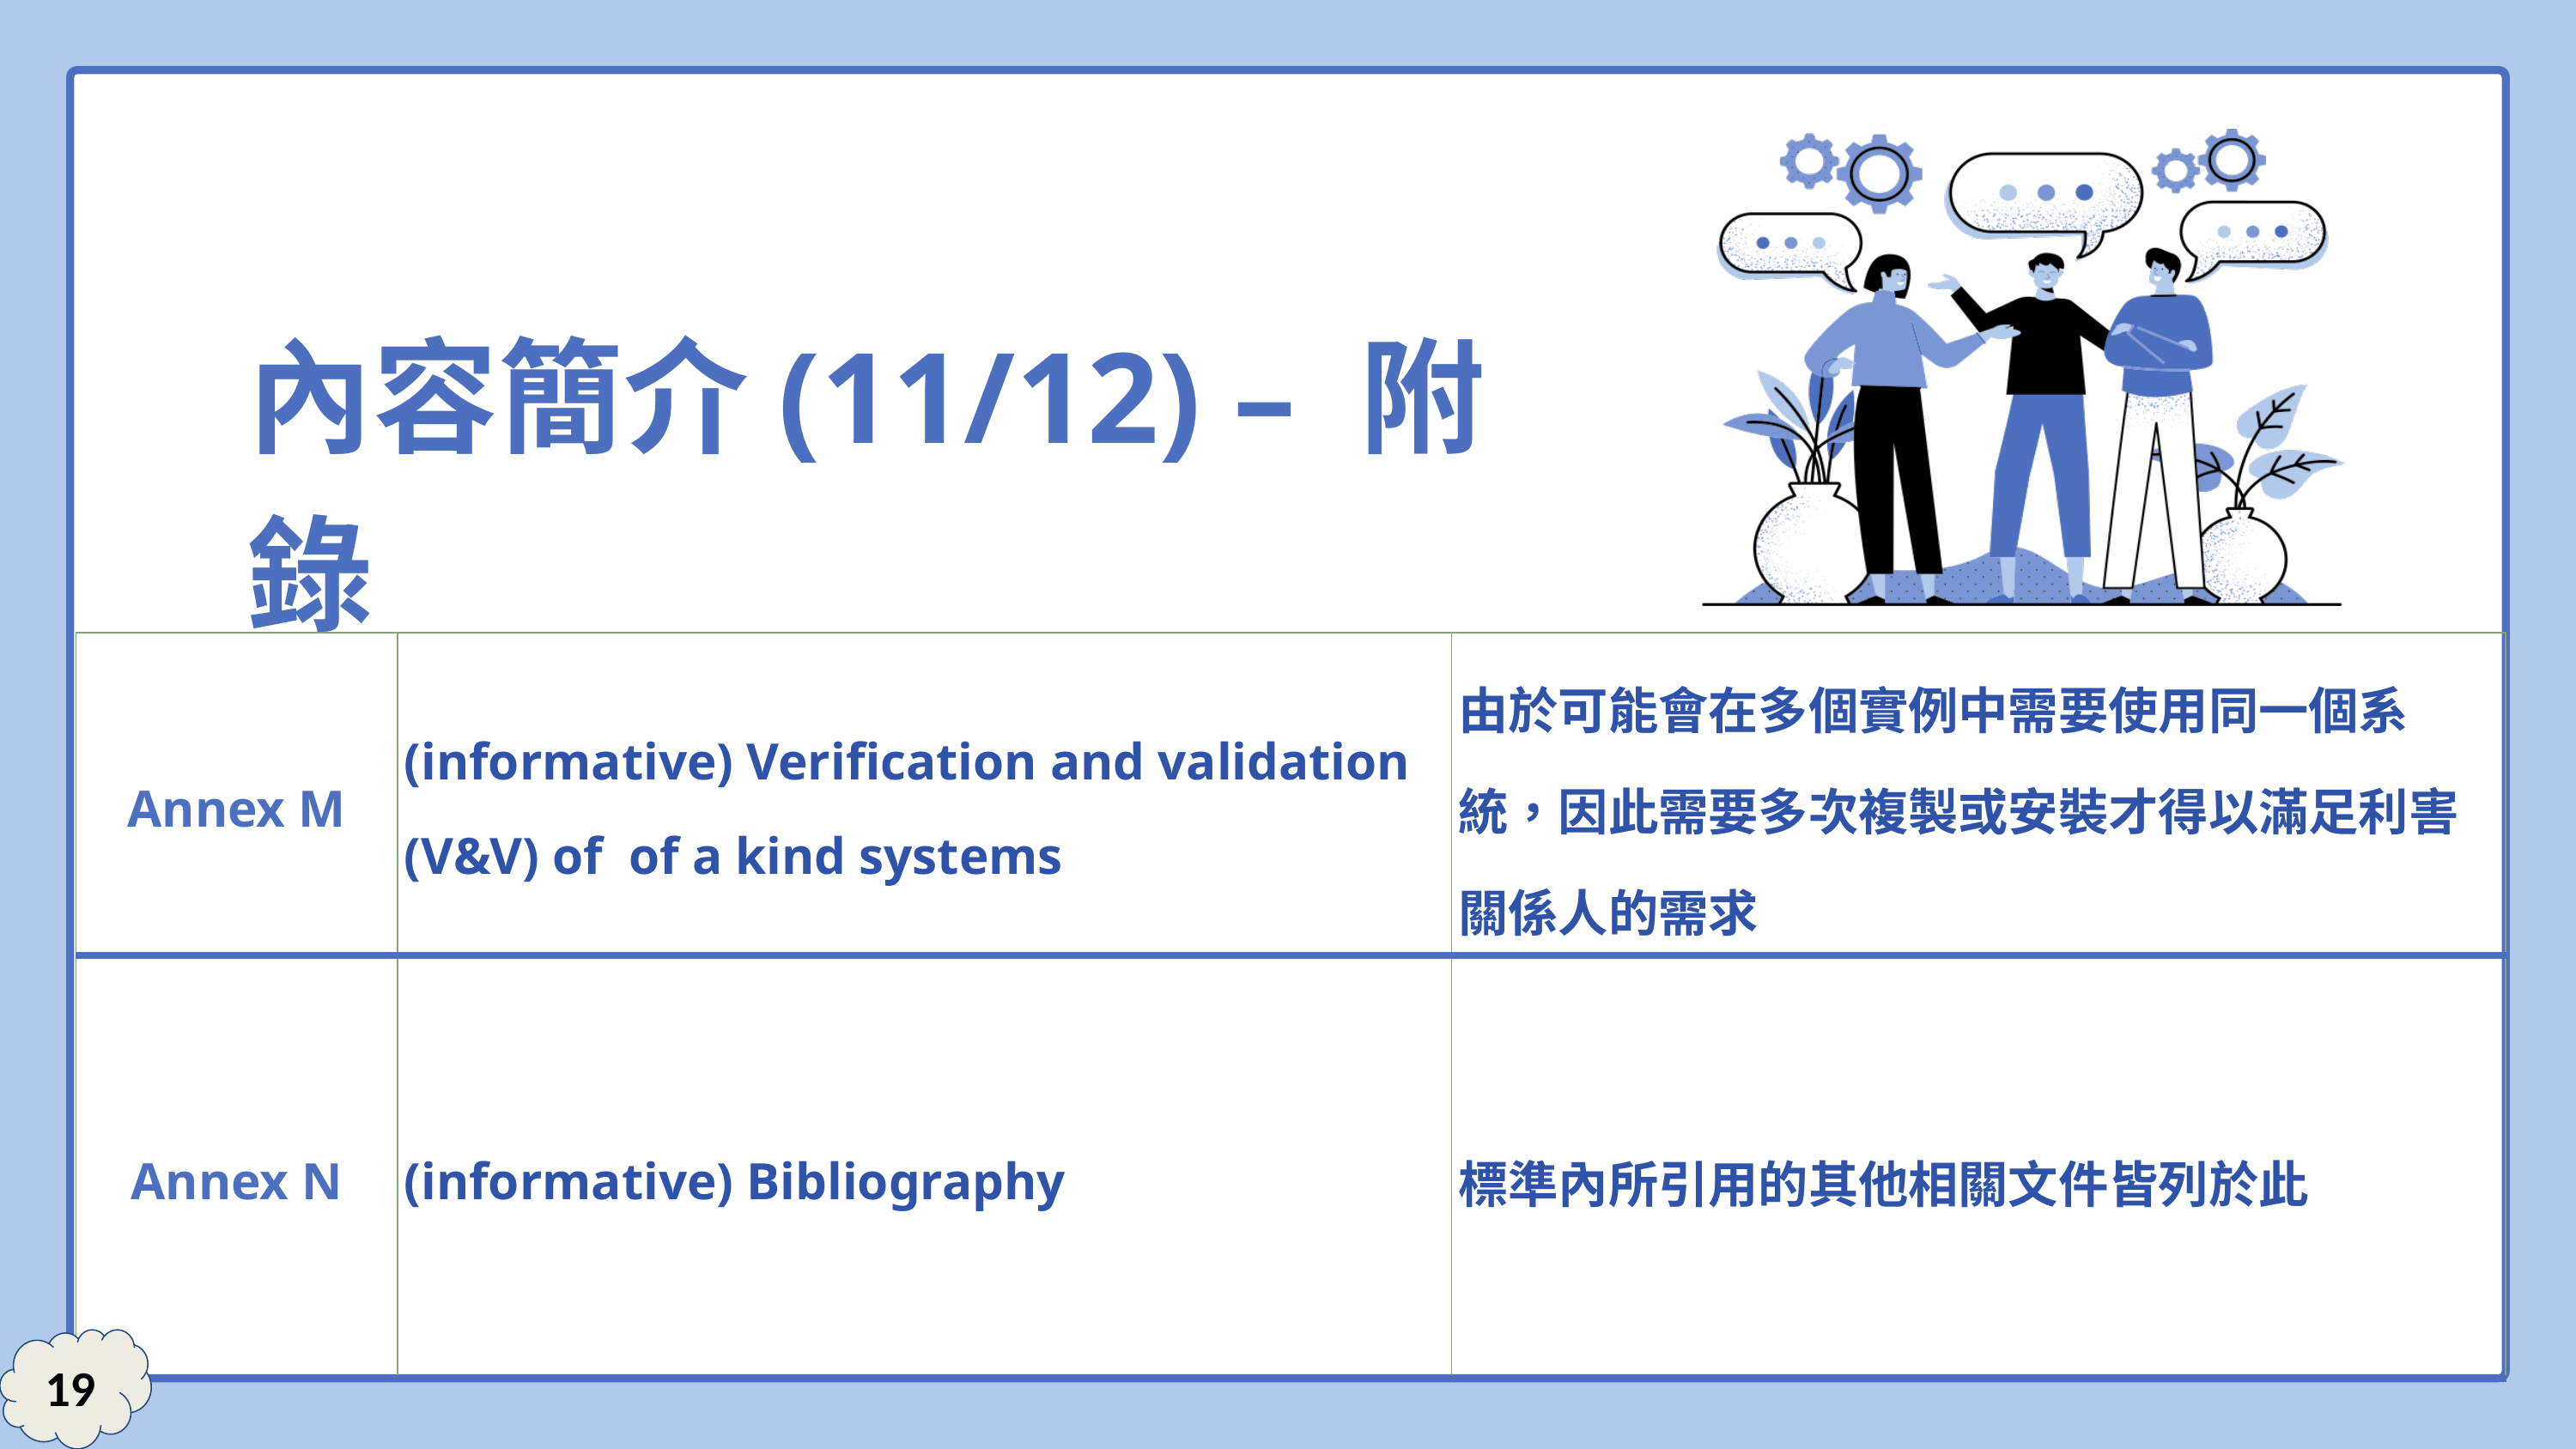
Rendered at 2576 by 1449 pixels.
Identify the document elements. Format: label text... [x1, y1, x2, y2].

text_box 19 [0, 1333, 152, 1449]
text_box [70, 49, 2506, 1379]
